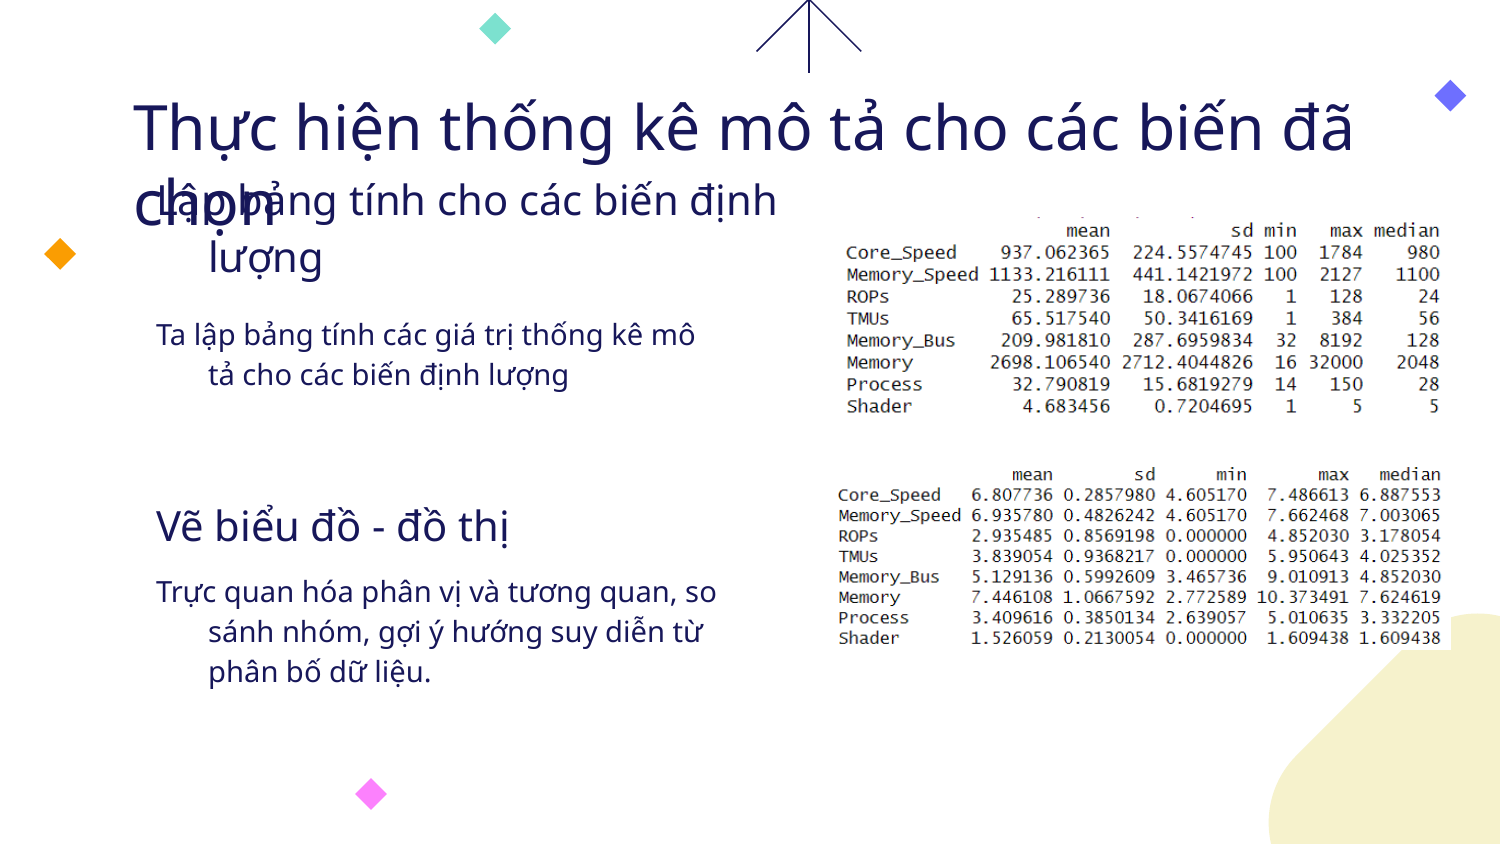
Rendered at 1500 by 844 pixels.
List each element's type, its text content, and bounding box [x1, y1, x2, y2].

title Thực hiện thống kê mô tả cho các biến đã chọn [118, 72, 1382, 167]
picture [835, 467, 1452, 650]
text_box Ta lập bảng tính các giá trị thống kê mô tả cho các biến định lượng [118, 297, 724, 479]
text_box Lập bảng tính cho các biến định lượng [118, 222, 836, 297]
subtitle Trực quan hóa phân vị và tương quan, so sánh nhóm, gợi ý hướng suy diễn từ phân bố dữ liệu. [118, 553, 793, 736]
picture [843, 216, 1457, 418]
subtitle Vẽ biểu đồ - đồ thị [118, 491, 724, 565]
